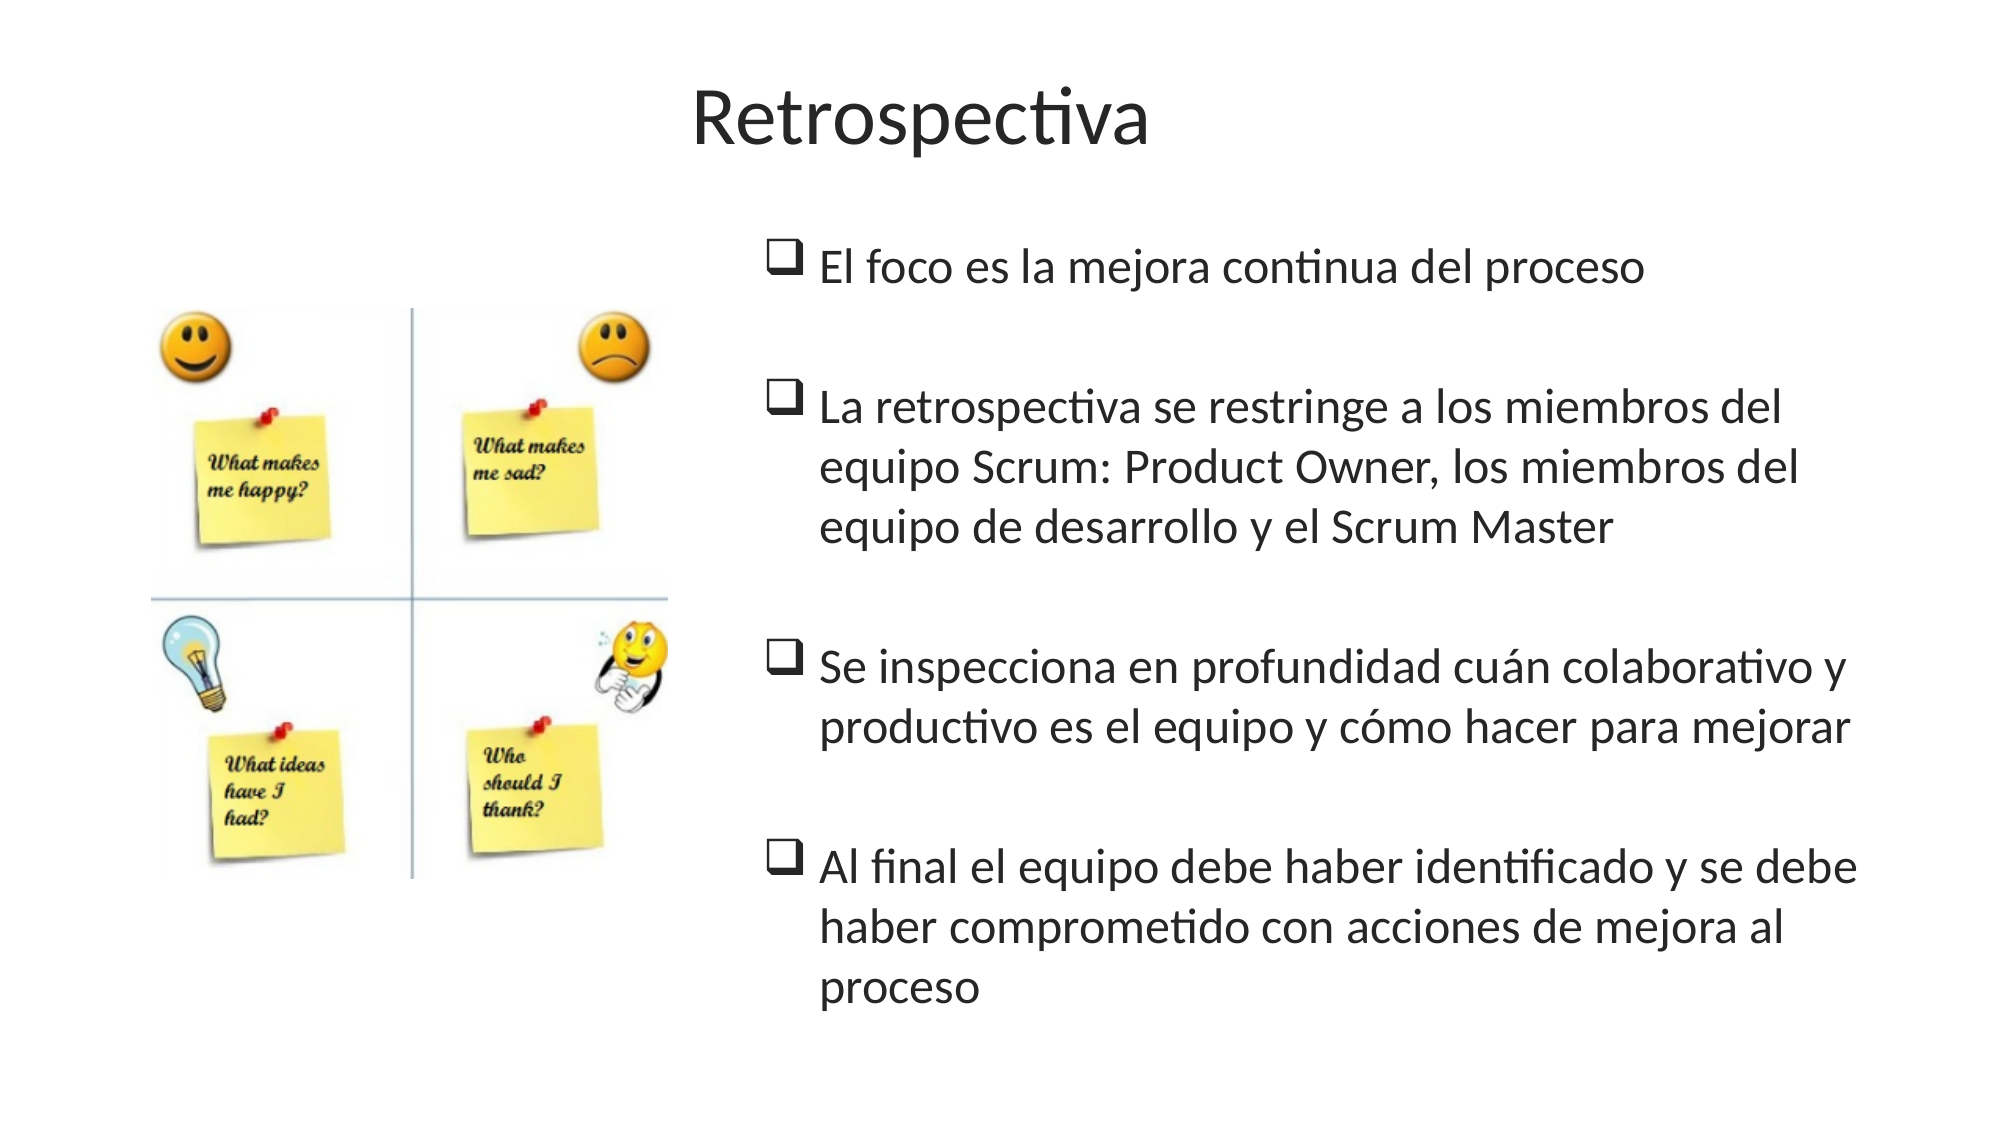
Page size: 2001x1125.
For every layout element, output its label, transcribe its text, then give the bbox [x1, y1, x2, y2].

text_box Retrospectiva [247, 17, 1597, 205]
picture [151, 308, 668, 879]
text_box El foco es la mejora continua del proceso La retrospectiva se restringe a los miembros del equipo Scrum: Product Owner, los miembros del equipo de desarrollo y el Scrum Master Se inspecciona en profundidad cuán colaborativo y productivo es el equipo y cómo hacer para mejorar Al final el equipo debe haber identificado y se debe haber comprometido con acciones de mejora al proceso [747, 226, 1899, 1031]
